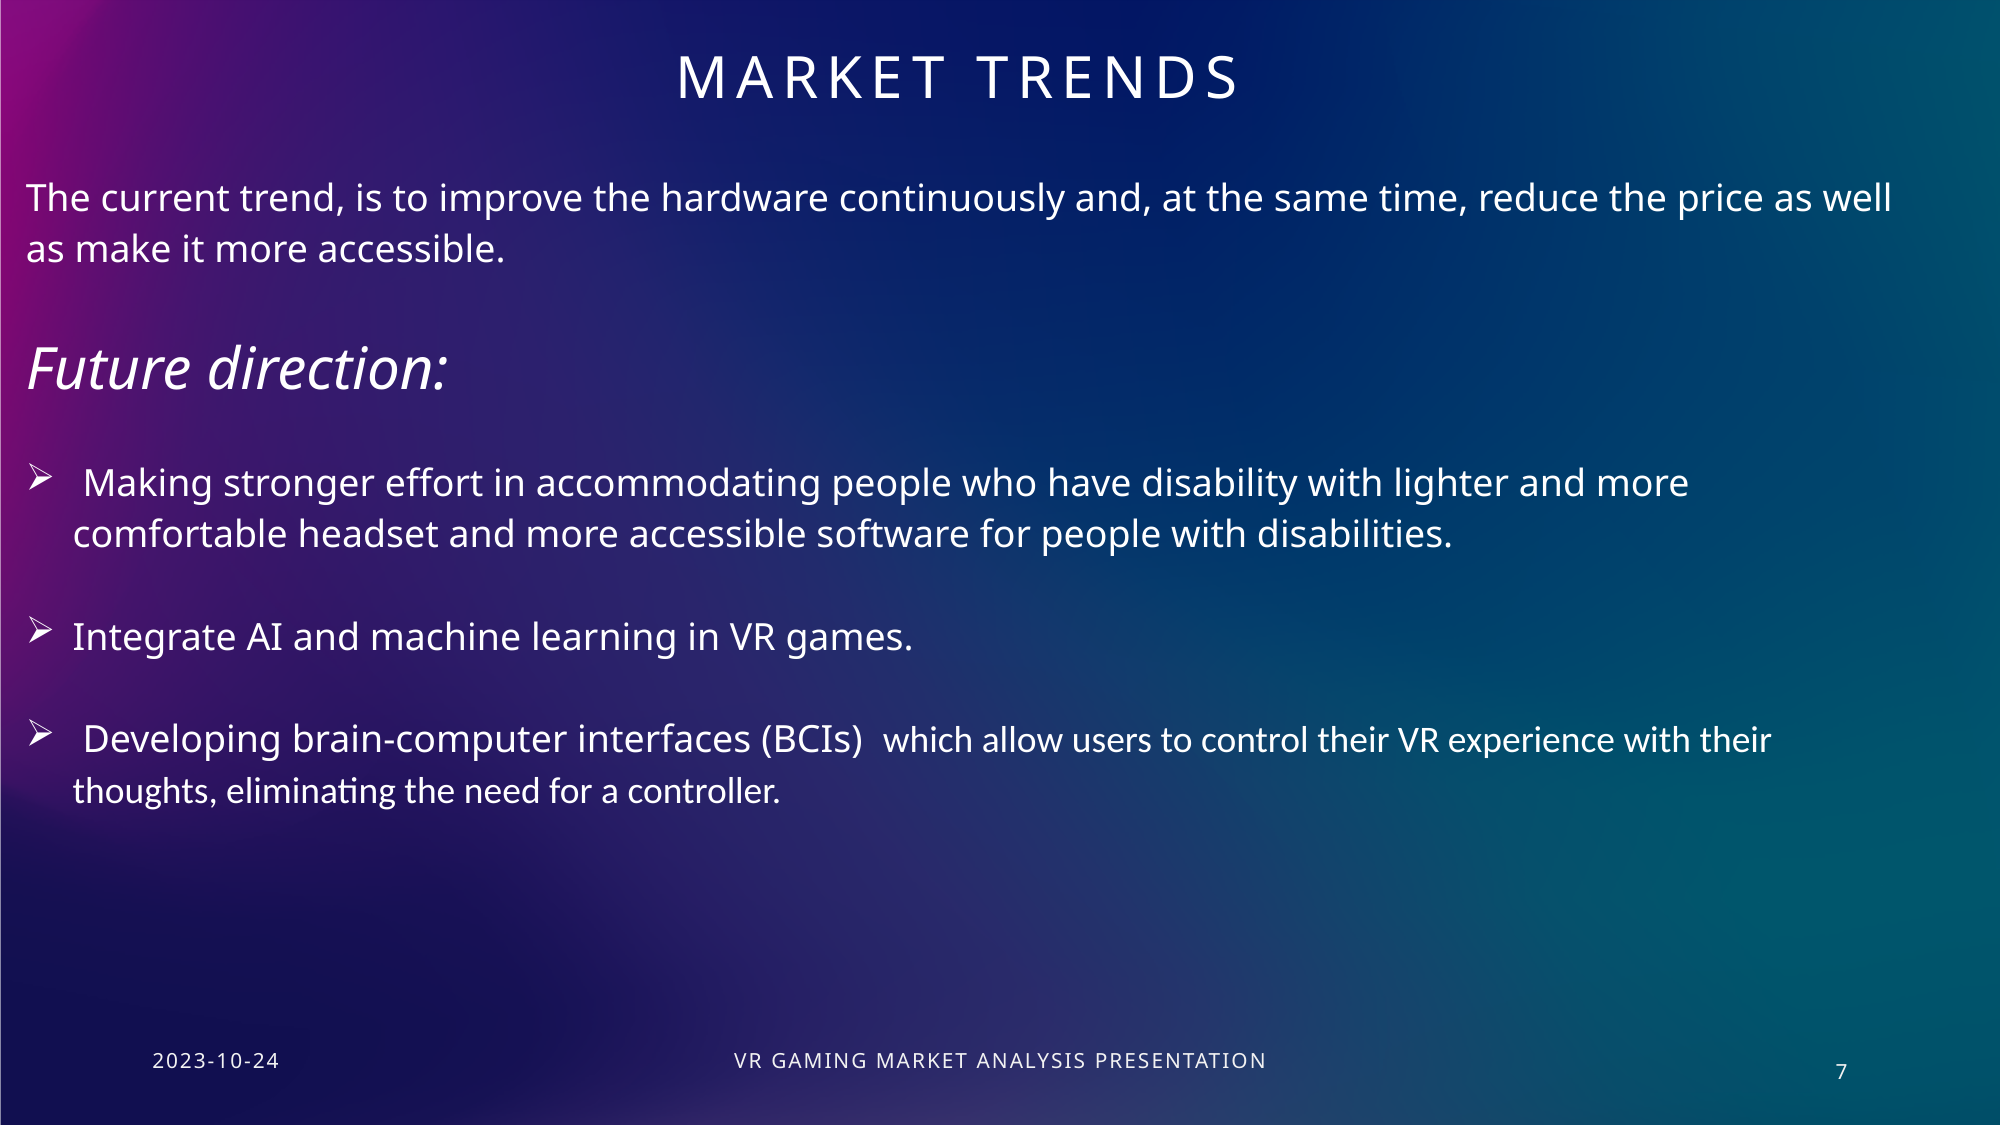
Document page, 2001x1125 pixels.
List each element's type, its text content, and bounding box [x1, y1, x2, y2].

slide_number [137, 1042, 588, 1103]
slide_number 7 [1412, 1042, 1863, 1103]
footer VR Gaming Market analysis Presentation [662, 1042, 1338, 1103]
text_box The current trend, is to improve the hardware continuously and, at the same time, reduce the price as well as make it more accessible. Future direction: Making stronger effort in accommodating people who have disability with lighter and more comfortable headset and more accessible software for people with disabilities. Integrate AI and machine learning in VR games. Developing brain-computer interfaces (BCIs) which allow users to control their VR experience with their thoughts, eliminating the need for a controller. [11, 160, 1928, 819]
picture [0, 0, 1822, 1125]
text_box Market tRENDS [456, 32, 1457, 118]
